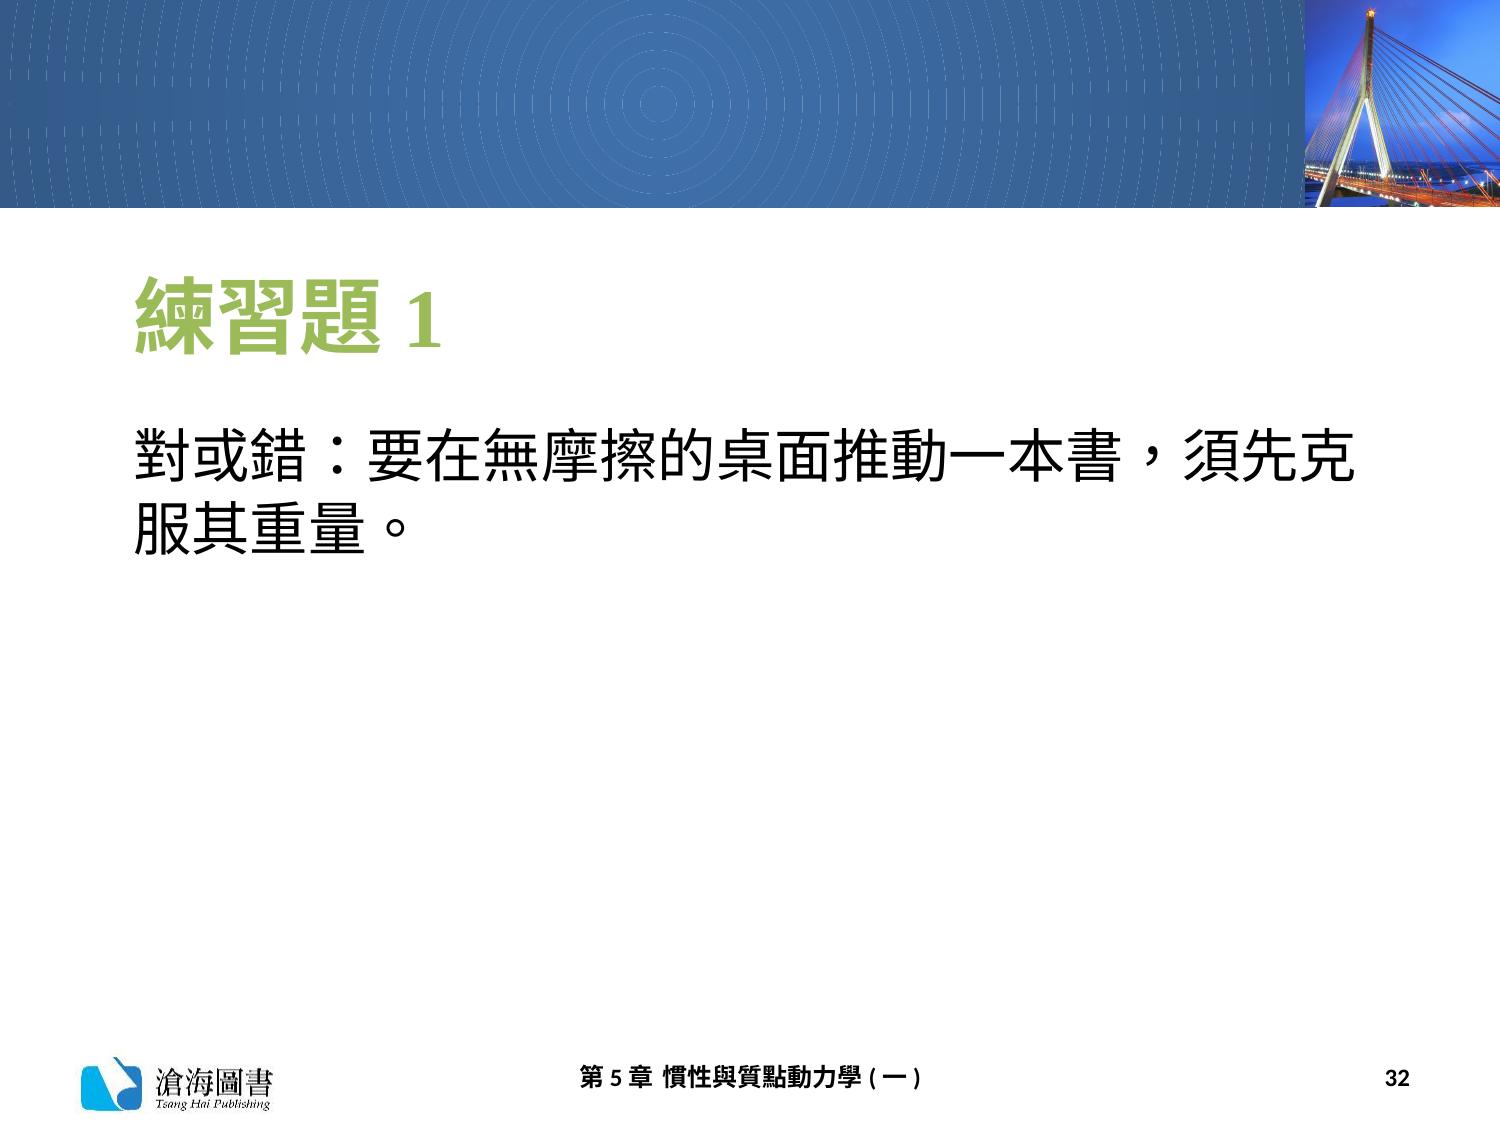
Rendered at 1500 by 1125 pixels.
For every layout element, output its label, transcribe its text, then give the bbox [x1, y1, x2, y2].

picture [75, 1049, 274, 1118]
title 練習題1 [118, 256, 1394, 386]
list 對或錯：要在無摩擦的桌面推動一本書，須先克服其重量。 [118, 408, 1394, 1024]
slide_number 32 [1074, 1046, 1425, 1107]
picture [1305, 0, 1500, 207]
footer 第5章 慣性與質點動力學(一) [512, 1046, 988, 1107]
